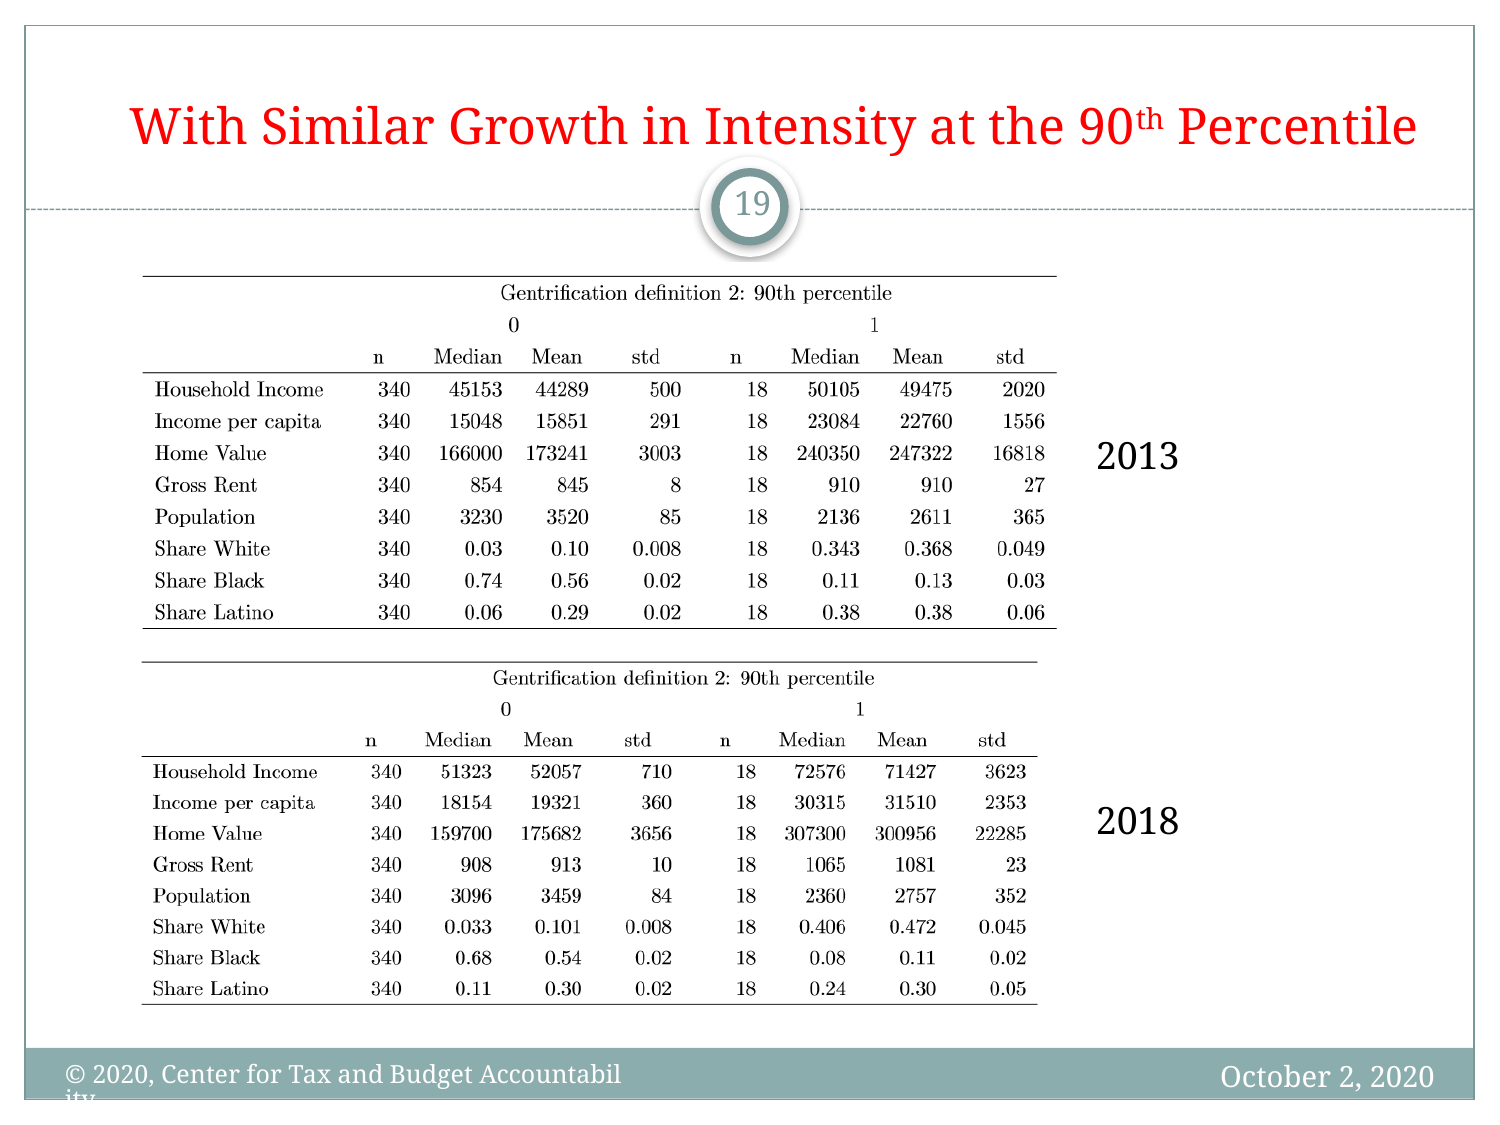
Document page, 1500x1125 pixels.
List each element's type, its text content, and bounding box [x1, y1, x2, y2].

footer © 2020, Center for Tax and Budget Accountability [50, 1051, 638, 1112]
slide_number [950, 1050, 1450, 1111]
text_box 2018 [1081, 789, 1444, 850]
slide_number 19 [715, 168, 791, 241]
text_box 2013 [1098, 424, 1444, 485]
picture [99, 262, 1093, 1026]
text_box With Similar Growth in Intensity at the 90th Percentile [74, 37, 1475, 162]
